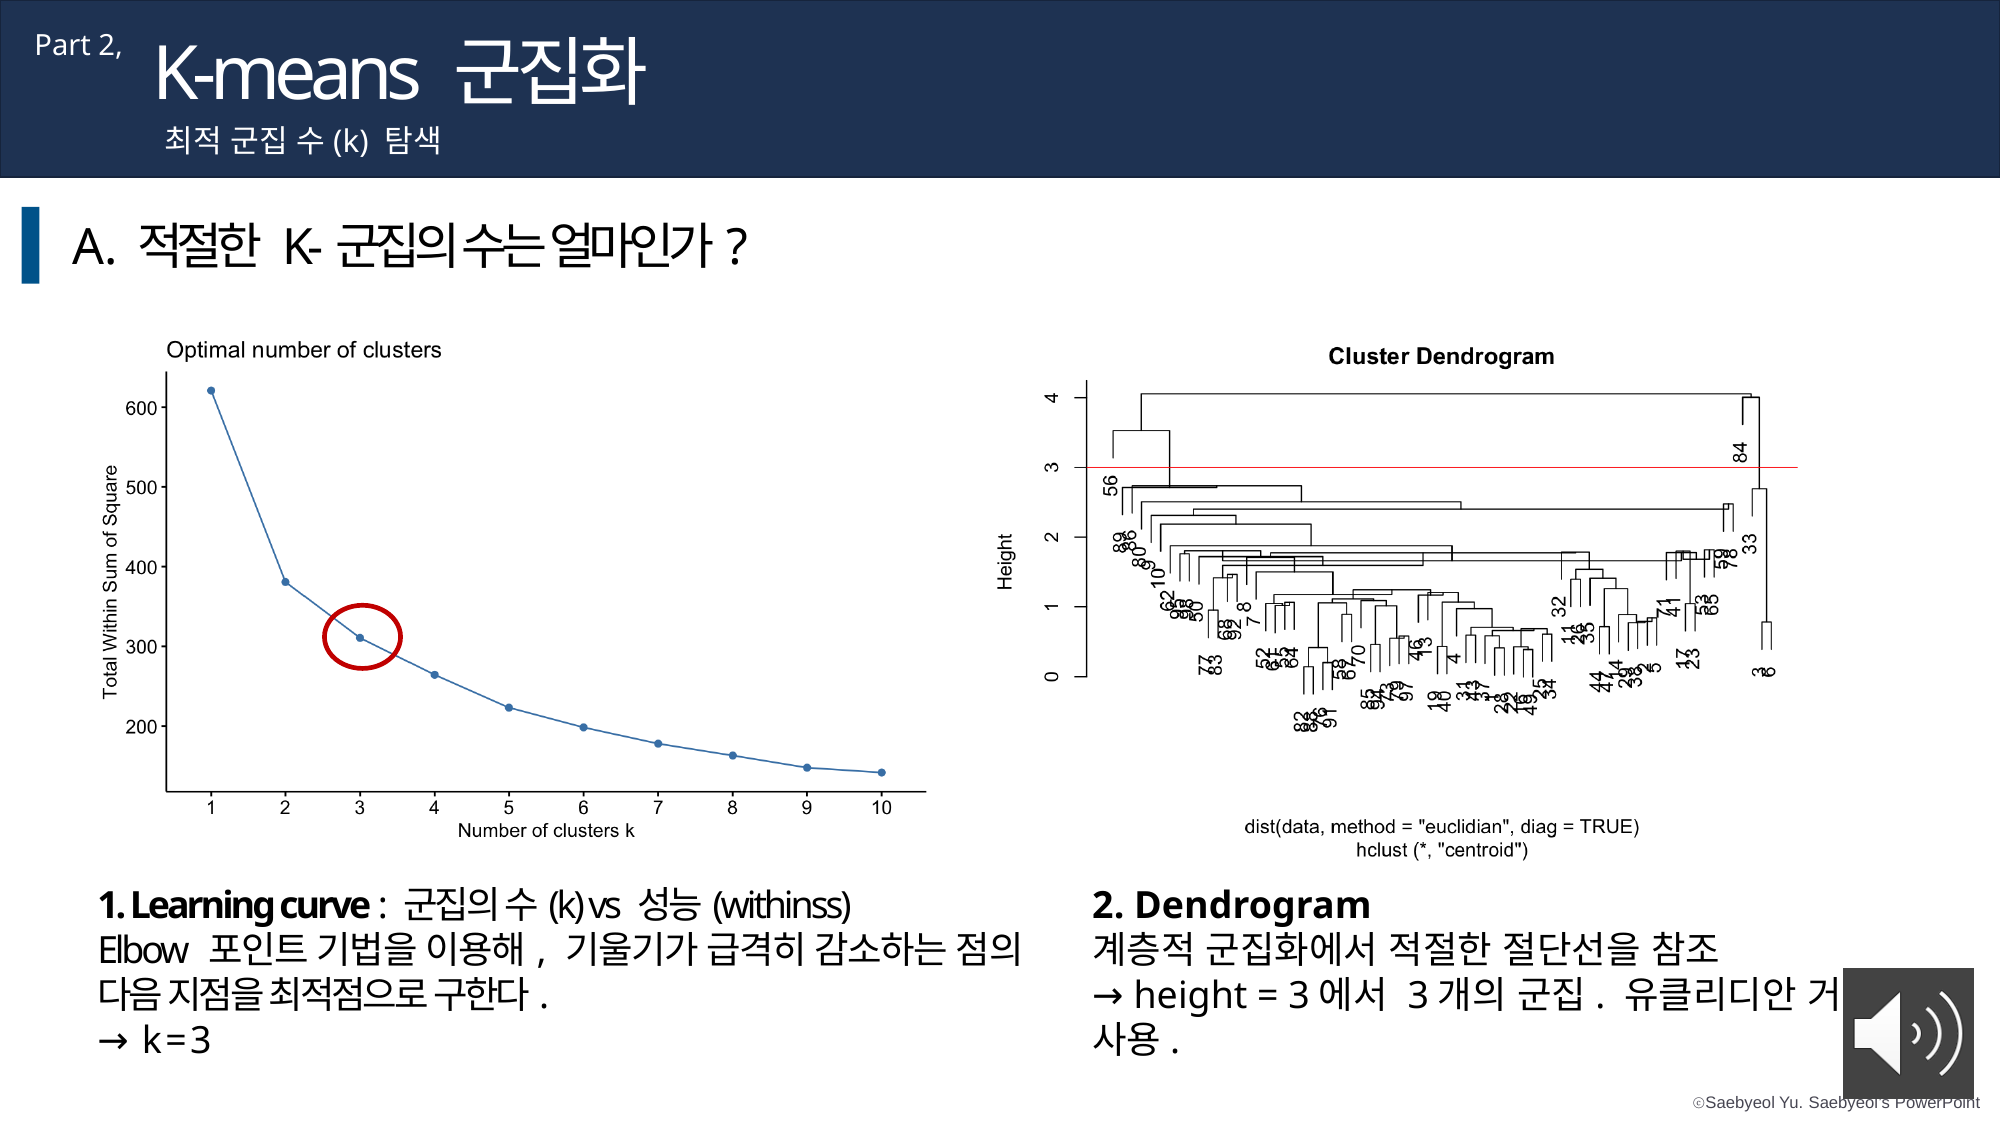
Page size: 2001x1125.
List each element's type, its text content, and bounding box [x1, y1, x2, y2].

text_box 2. Dendrogram 계층적 군집화에서 적절한 절단선을 참조 → height = 3에서 3개의 군집. 유클리디안 거리 사용. [1077, 873, 1955, 1069]
text_box 1. Learning curve : 군집의 수(k) vs 성능(withinss) Elbow 포인트 기법을 이용해, 기울기가 급격히 감소하는 점의 다음 지점을 최적점으로 구한다. → k = 3 [82, 873, 1036, 1069]
text_box K-means 군집화 [137, 16, 664, 207]
text_box [21, 206, 40, 285]
text_box [0, 0, 2000, 178]
text_box 최적 군집 수(k) 탐색 [149, 113, 458, 166]
picture [93, 331, 935, 850]
picture [990, 331, 1846, 863]
text_box Part 2, [19, 19, 146, 69]
picture [1841, 966, 1975, 1100]
text_box A . 적절한 K-군집의 수는 얼마인가? [57, 207, 771, 283]
